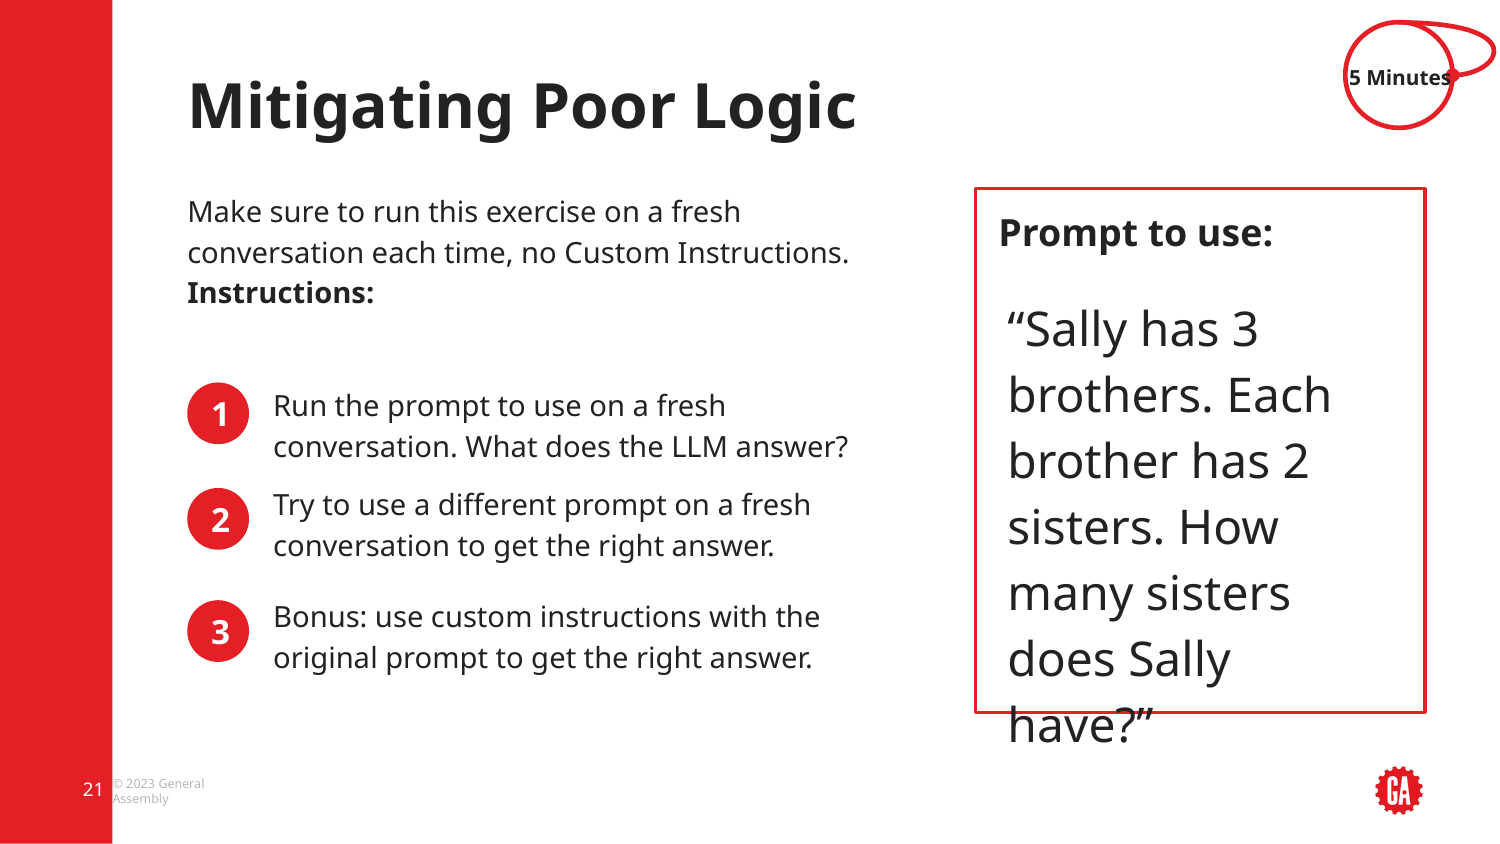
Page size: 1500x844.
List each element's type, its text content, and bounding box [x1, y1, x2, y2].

text_box 1 [187, 382, 250, 445]
list Make sure to run this exercise on a fresh conversation each time, no Custom Instructions. Instructions: [187, 188, 901, 376]
list Try to use a different prompt on a fresh conversation to get the right answer. [273, 481, 901, 557]
list Bonus: use custom instructions with the original prompt to get the right answer. [273, 593, 901, 669]
text_box [975, 188, 1425, 713]
text_box “Sally has 3 brothers. Each brother has 2 sisters. How many sisters does Sally have?” [992, 275, 1403, 686]
text_box 3 [187, 600, 250, 662]
list Run the prompt to use on a fresh conversation. What does the LLM answer? [273, 382, 901, 458]
title Mitigating Poor Logic [187, 75, 1201, 143]
text_box 2 [187, 487, 250, 550]
slide_number ‹#› [52, 764, 105, 817]
title Prompt to use: [998, 214, 1397, 255]
picture [1373, 764, 1425, 817]
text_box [1334, 9, 1466, 141]
